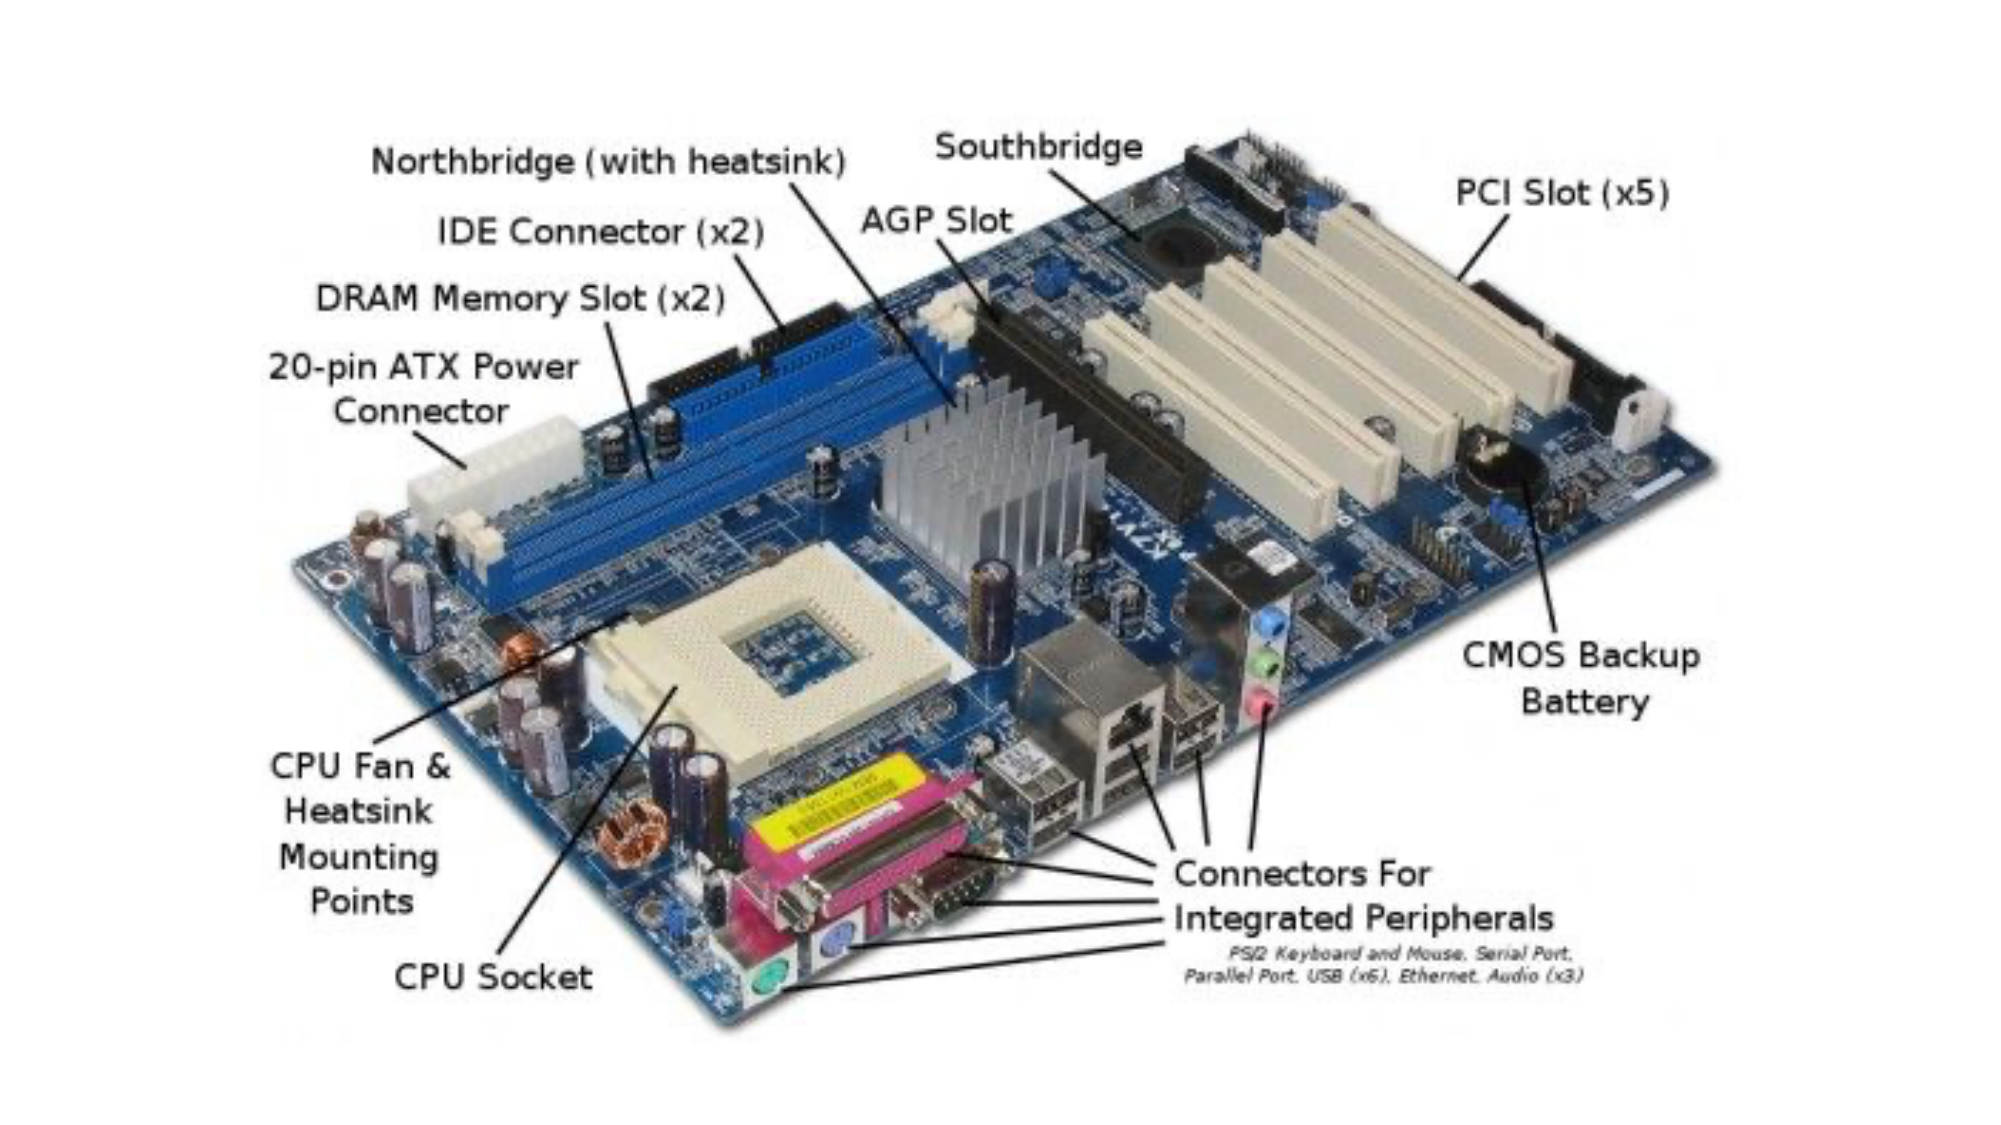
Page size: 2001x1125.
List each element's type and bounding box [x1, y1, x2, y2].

picture [259, 115, 1741, 1044]
